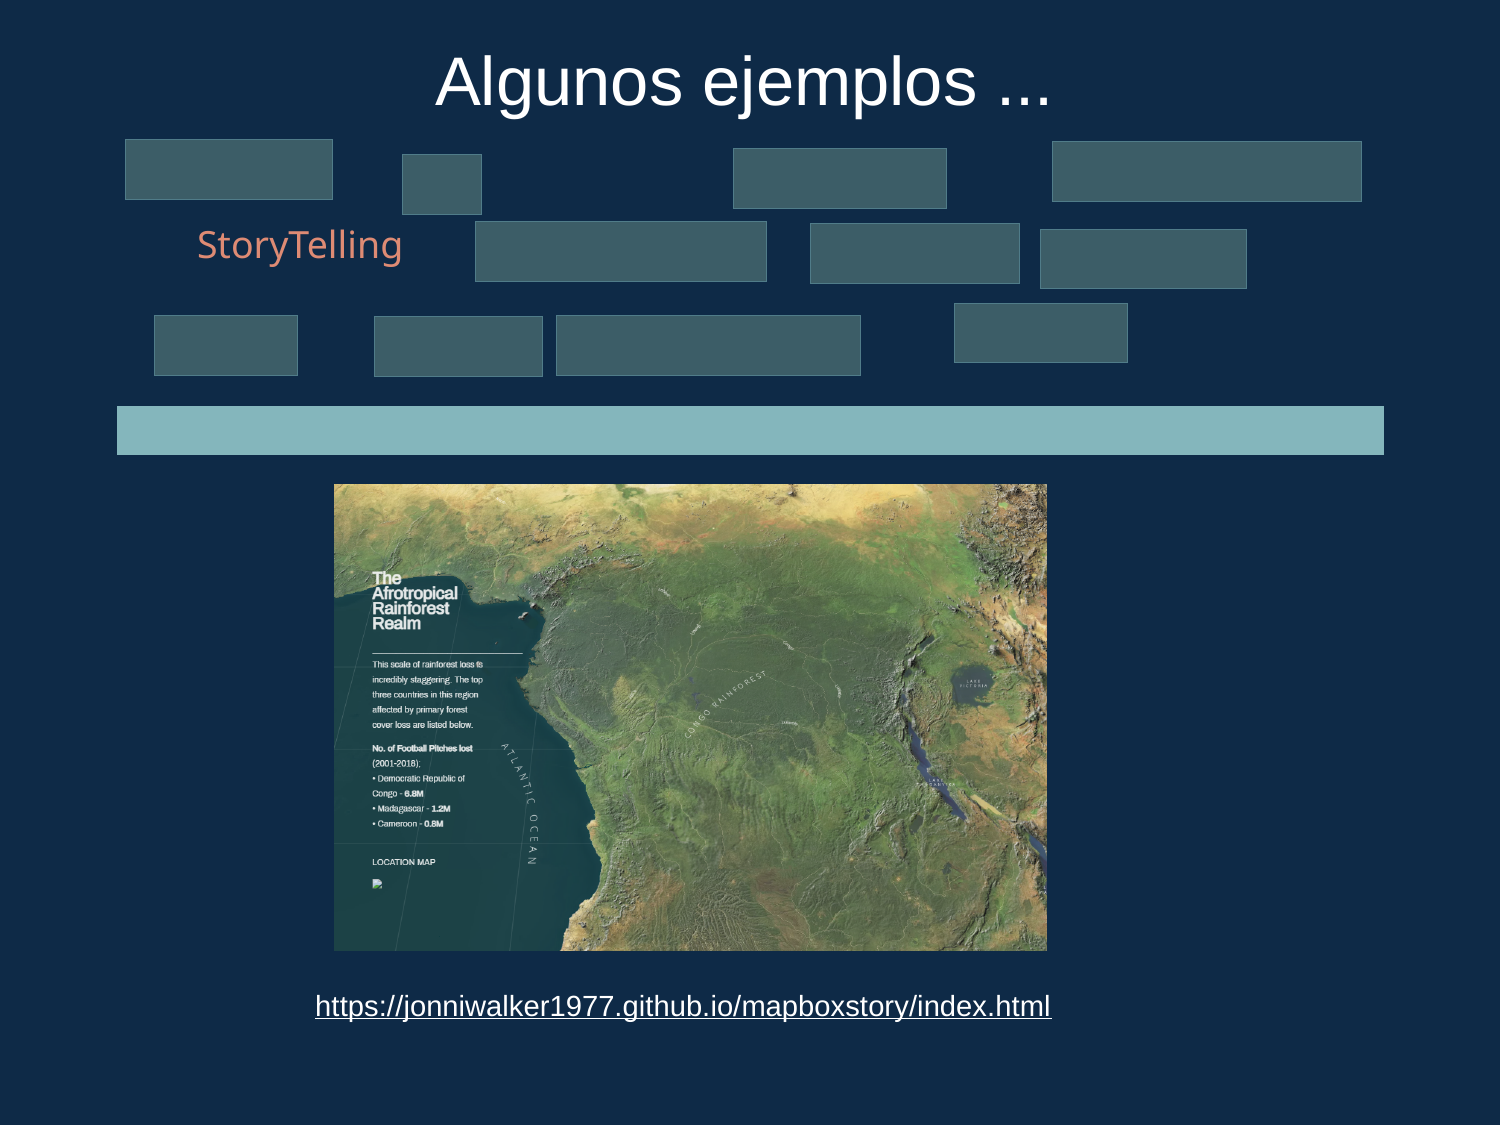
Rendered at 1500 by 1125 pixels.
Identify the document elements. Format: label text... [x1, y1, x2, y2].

text_box 3D [402, 154, 482, 215]
text_box HeatMaps [810, 223, 1020, 284]
text_box Routing [374, 316, 543, 377]
text_box Temáticos [125, 139, 333, 200]
text_box https://jonniwalker1977.github.io/mapboxstory/index.html [300, 979, 1151, 1030]
text_box Algunos ejemplos ... [111, 30, 1379, 125]
text_box [116, 405, 1384, 456]
text_box Históricos [1040, 229, 1247, 289]
picture [334, 484, 1047, 951]
text_box Administrativos [556, 315, 861, 376]
text_box Clusters [954, 303, 1128, 363]
text_box StoryTelling [182, 214, 419, 274]
text_box Comparadores [475, 221, 767, 282]
text_box Predicción [733, 148, 947, 209]
text_box Mallas [154, 315, 298, 376]
text_box Geocodificación [1052, 141, 1362, 202]
